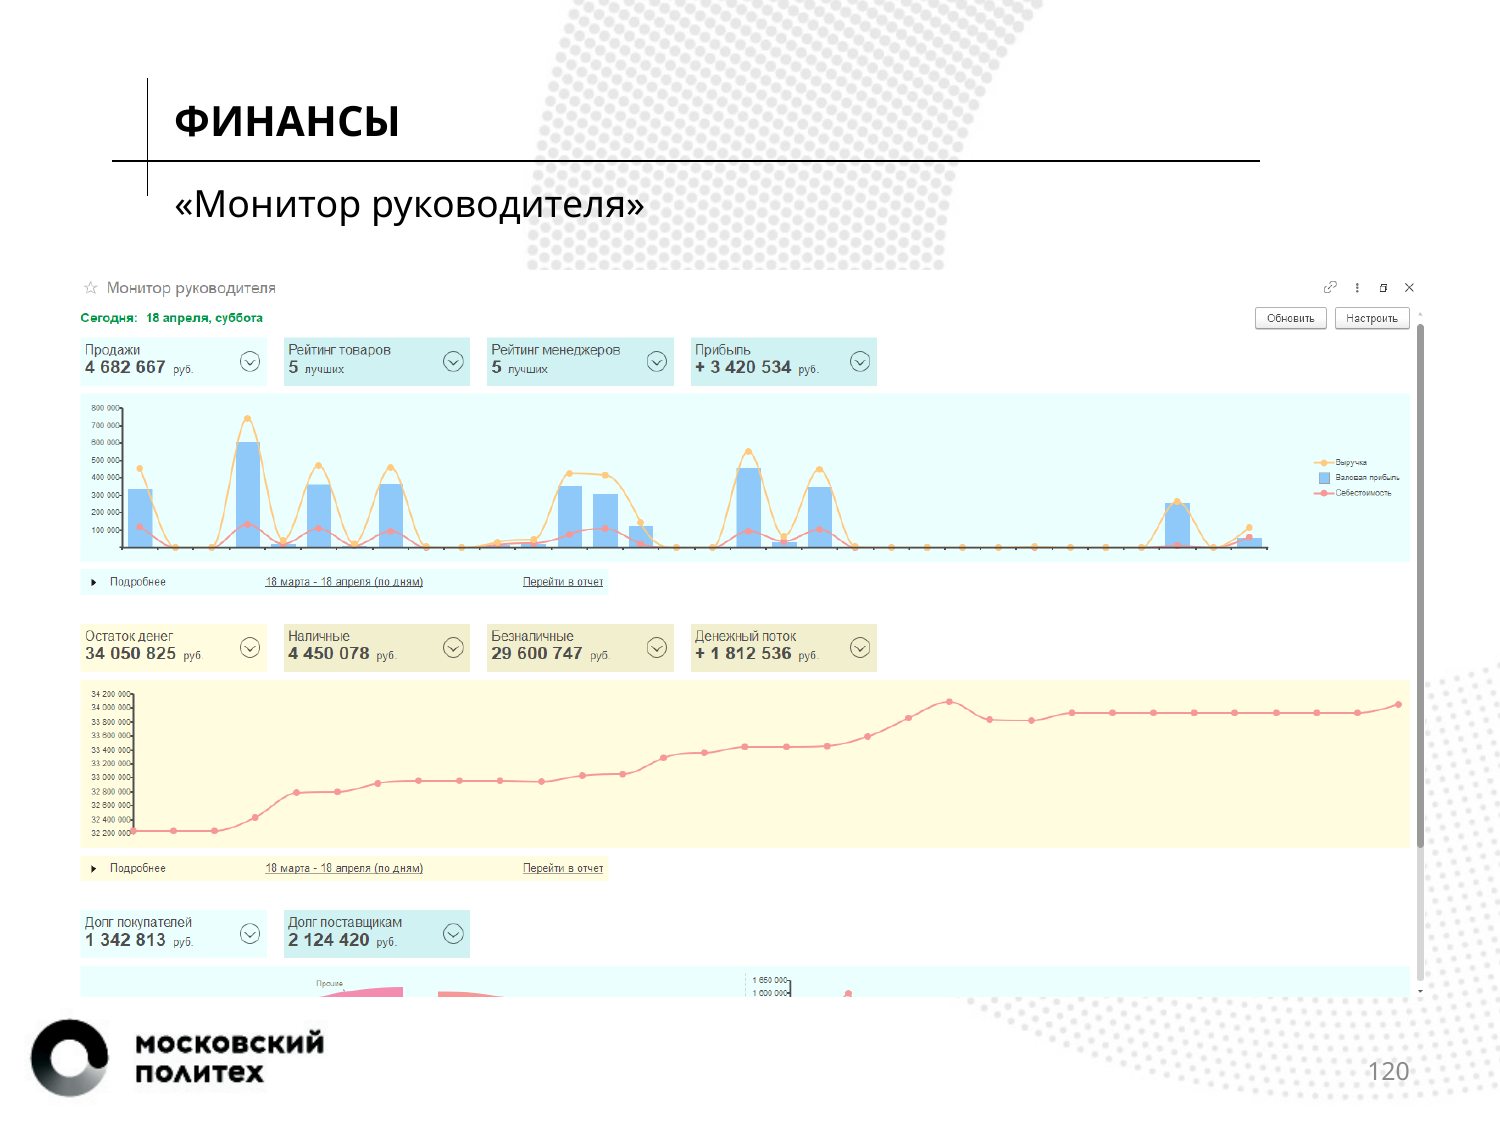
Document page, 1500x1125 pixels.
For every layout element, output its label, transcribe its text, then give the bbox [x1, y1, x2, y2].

text_box ФИНАНСЫ [159, 78, 1427, 161]
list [74, 270, 1426, 997]
slide_number 120 [1074, 1042, 1425, 1103]
title «Монитор руководителя» [159, 161, 1427, 244]
picture [0, 0, 1500, 1125]
